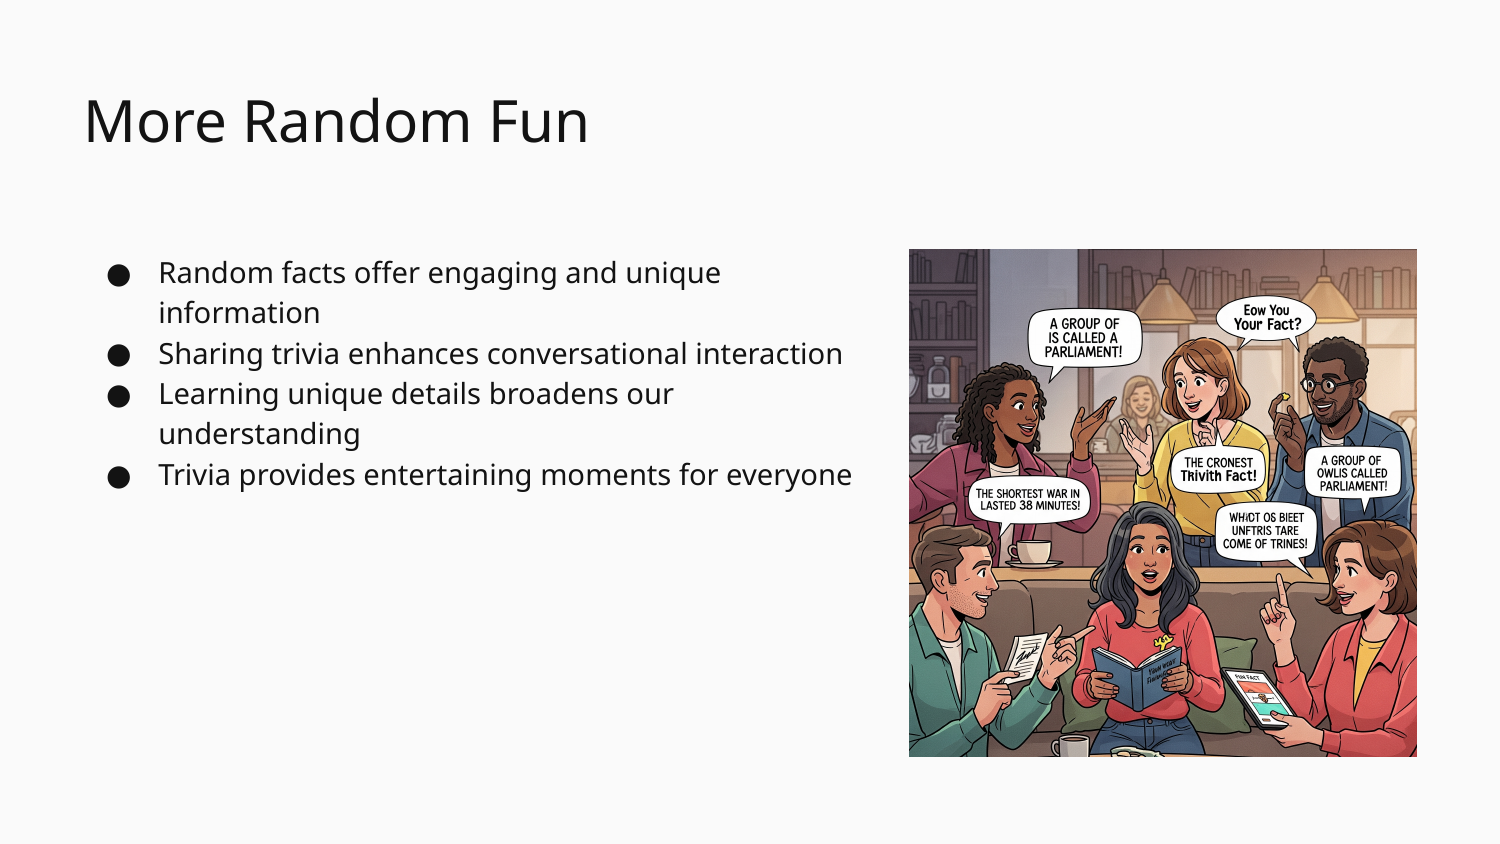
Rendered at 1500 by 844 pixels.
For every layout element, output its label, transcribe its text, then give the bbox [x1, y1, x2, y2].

list Random facts offer engaging and unique information Sharing trivia enhances conversational interaction Learning unique details broadens our understanding Trivia provides entertaining moments for everyone [83, 249, 868, 757]
picture [909, 248, 1417, 757]
title More Random Fun [83, 54, 1417, 185]
